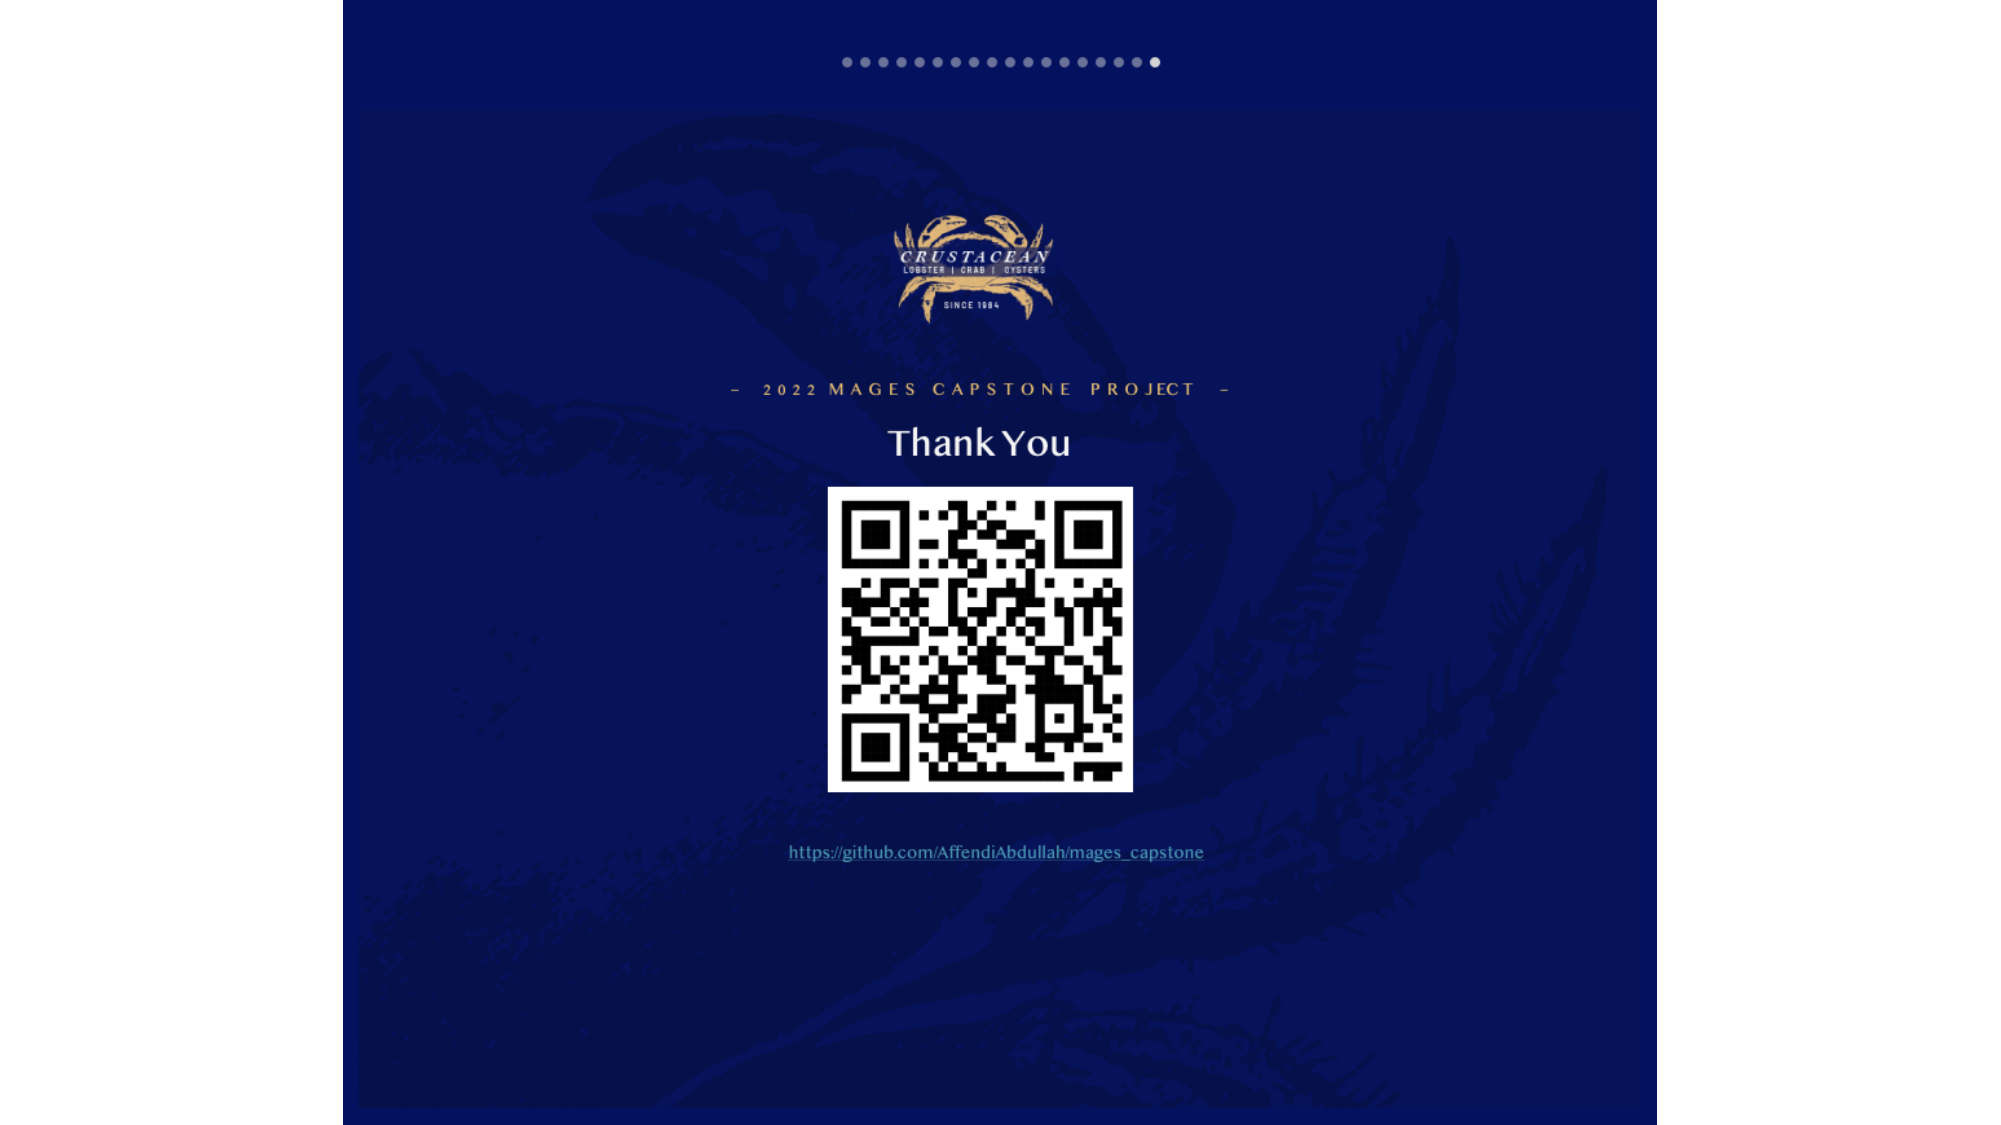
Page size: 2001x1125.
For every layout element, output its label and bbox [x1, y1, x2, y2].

picture [343, 0, 1657, 1125]
